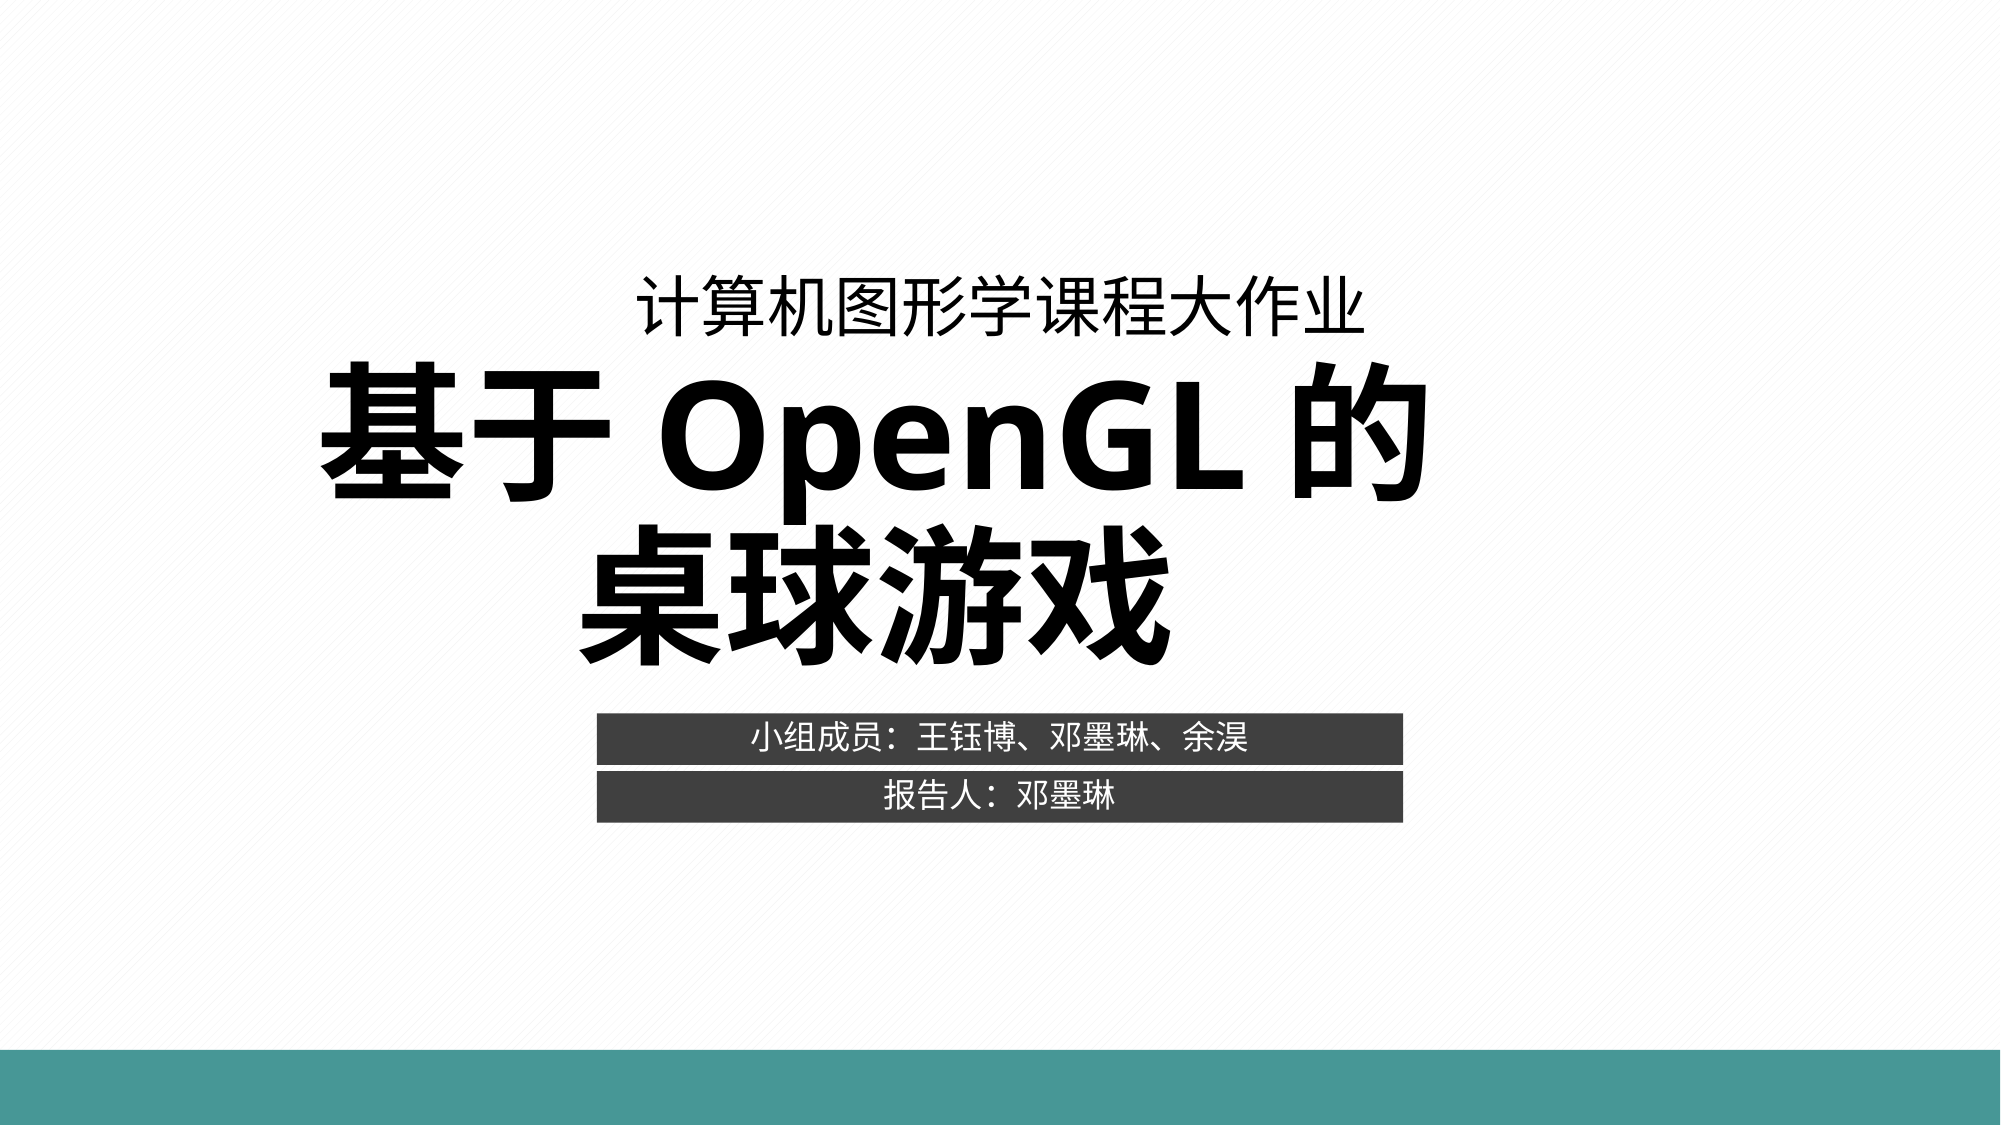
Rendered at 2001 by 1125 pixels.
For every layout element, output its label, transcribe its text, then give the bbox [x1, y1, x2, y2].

list 基于OpenGL的桌球游戏 [284, 353, 1467, 664]
list 小组成员：王钰博、邓墨琳、余淏 [596, 713, 1404, 765]
list 计算机图形学课程大作业 [591, 266, 1411, 428]
list 报告人：邓墨琳 [596, 771, 1404, 823]
